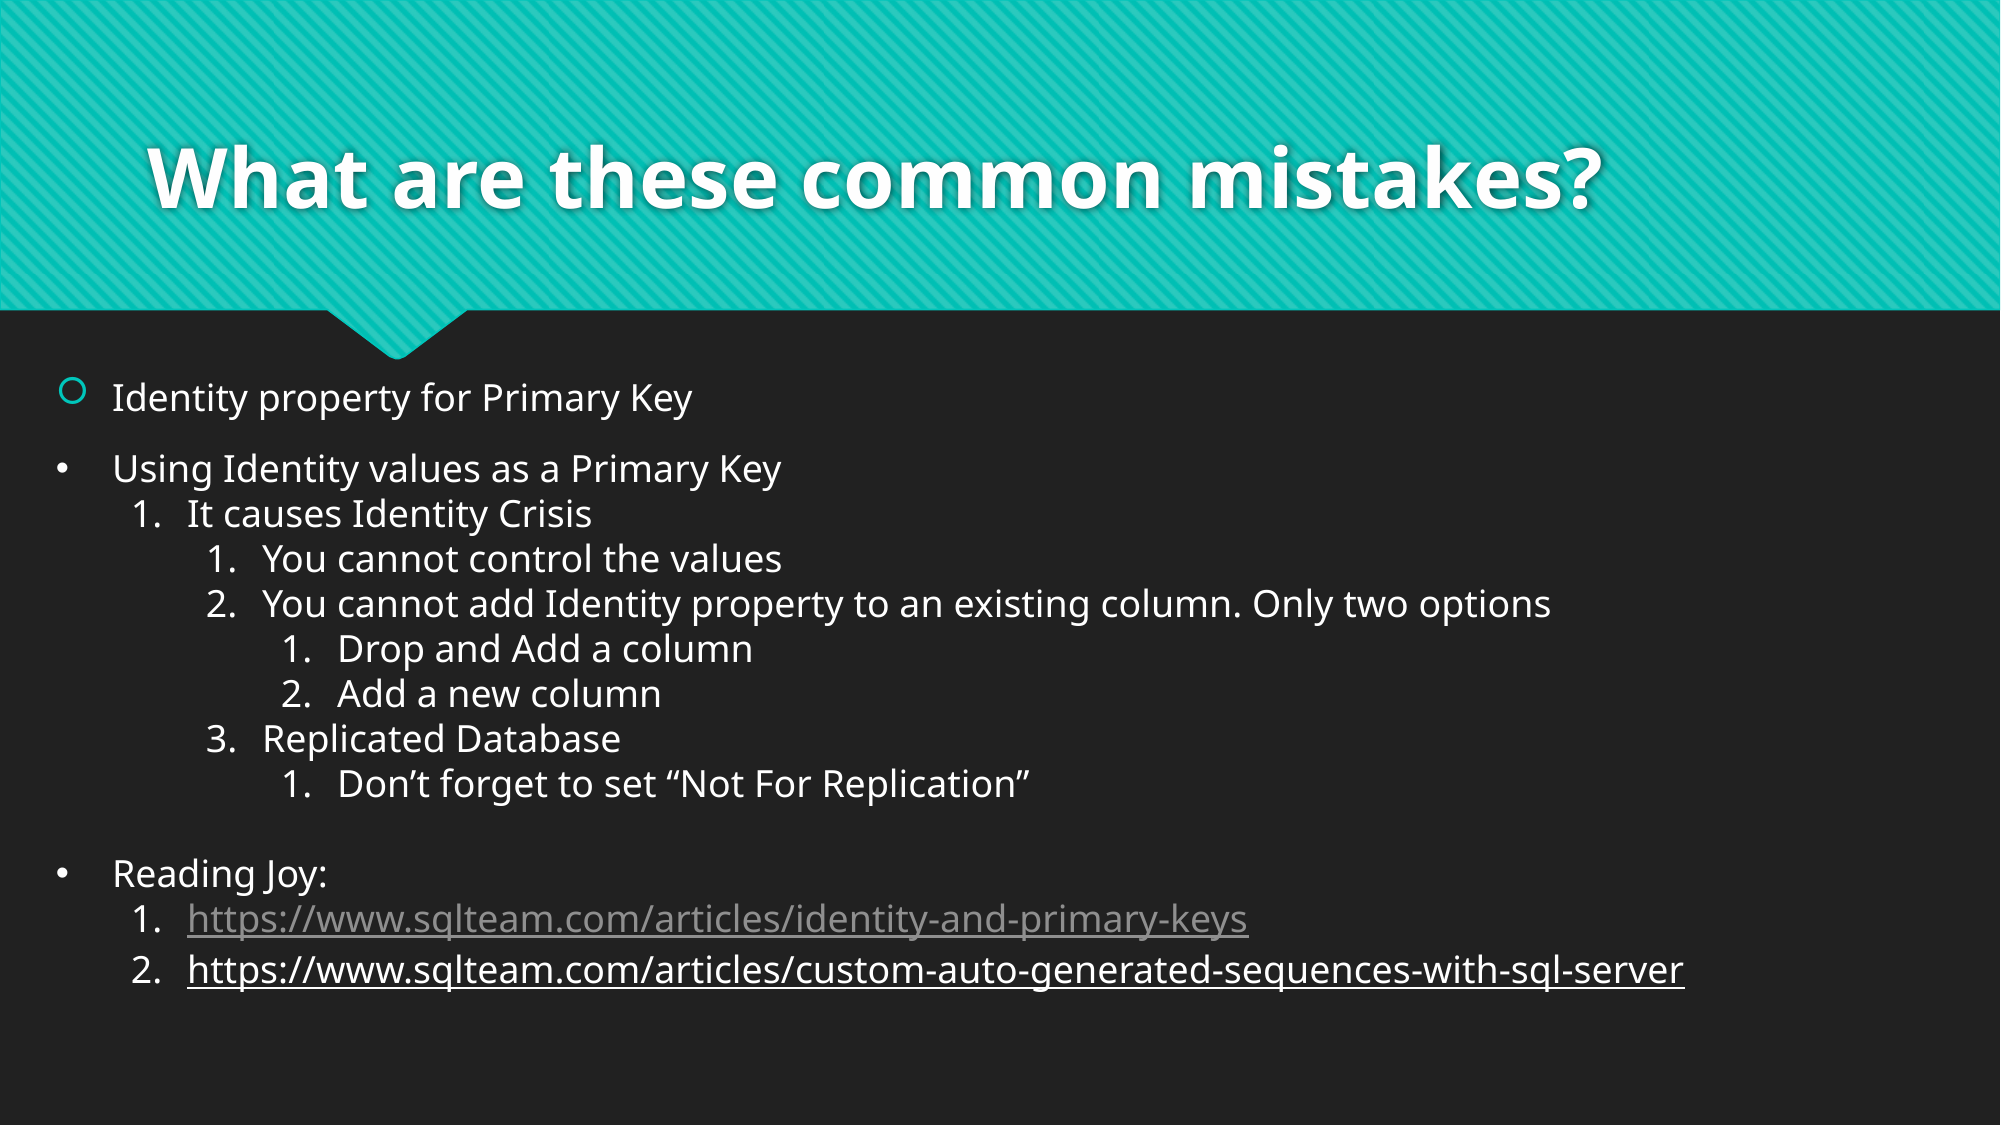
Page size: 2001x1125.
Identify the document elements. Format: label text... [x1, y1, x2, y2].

title What are these common mistakes? [132, 73, 1868, 233]
text_box Using Identity values as a Primary Key It causes Identity Crisis You cannot control the values You cannot add Identity property to an existing column. Only two options Drop and Add a column Add a new column Replicated Database Don’t forget to set “Not For Replication” Reading Joy: https://www.sqlteam.com/articles/identity-and-primary-keys https://www.sqlteam.com/articles/custom-auto-generated-sequences-with-sql-server [40, 437, 1868, 1125]
text_box Identity property for Primary Key [41, 366, 1776, 438]
